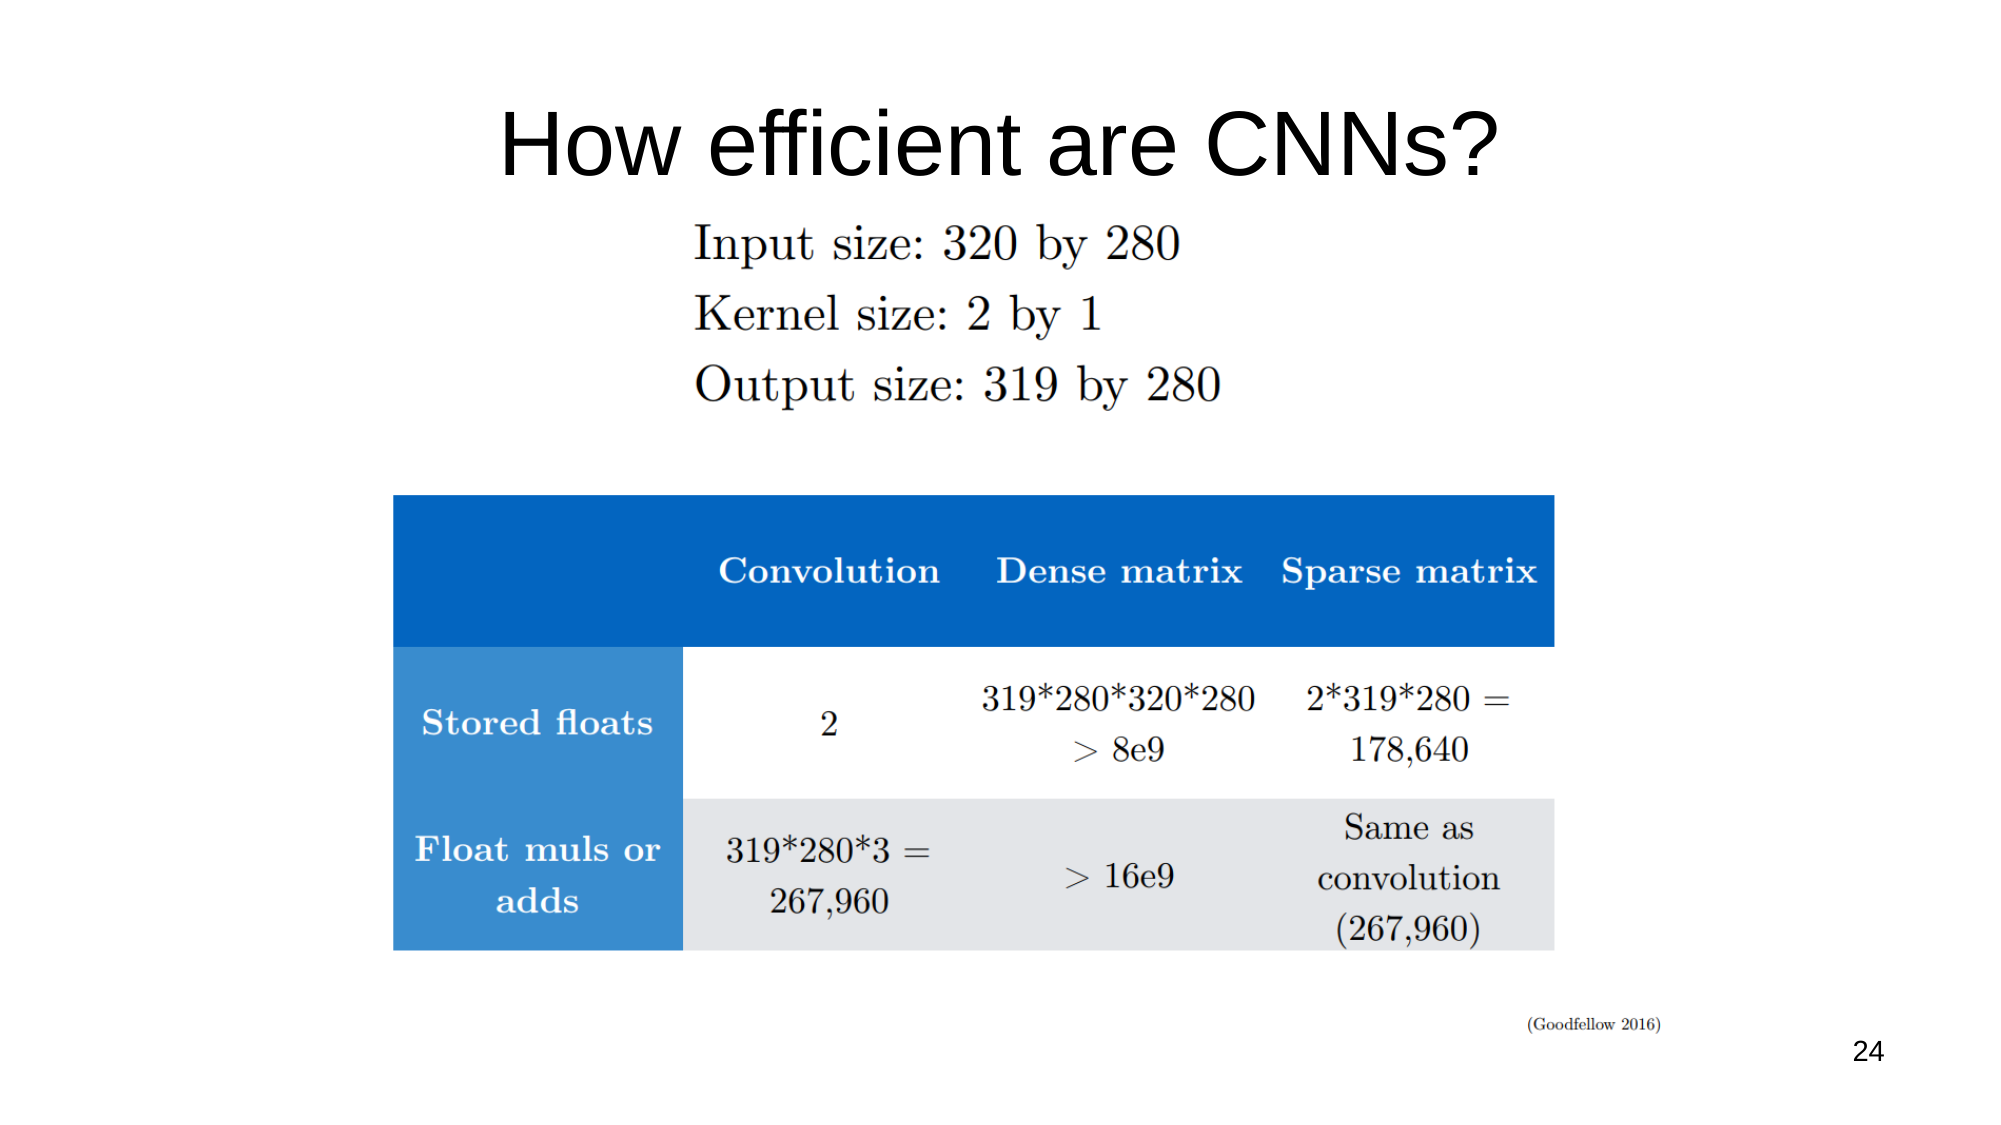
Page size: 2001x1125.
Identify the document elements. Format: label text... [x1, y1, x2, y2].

slide_number 24 [1433, 1024, 1900, 1103]
title How efficient are CNNs? [99, 45, 1900, 233]
picture [387, 219, 1663, 1038]
